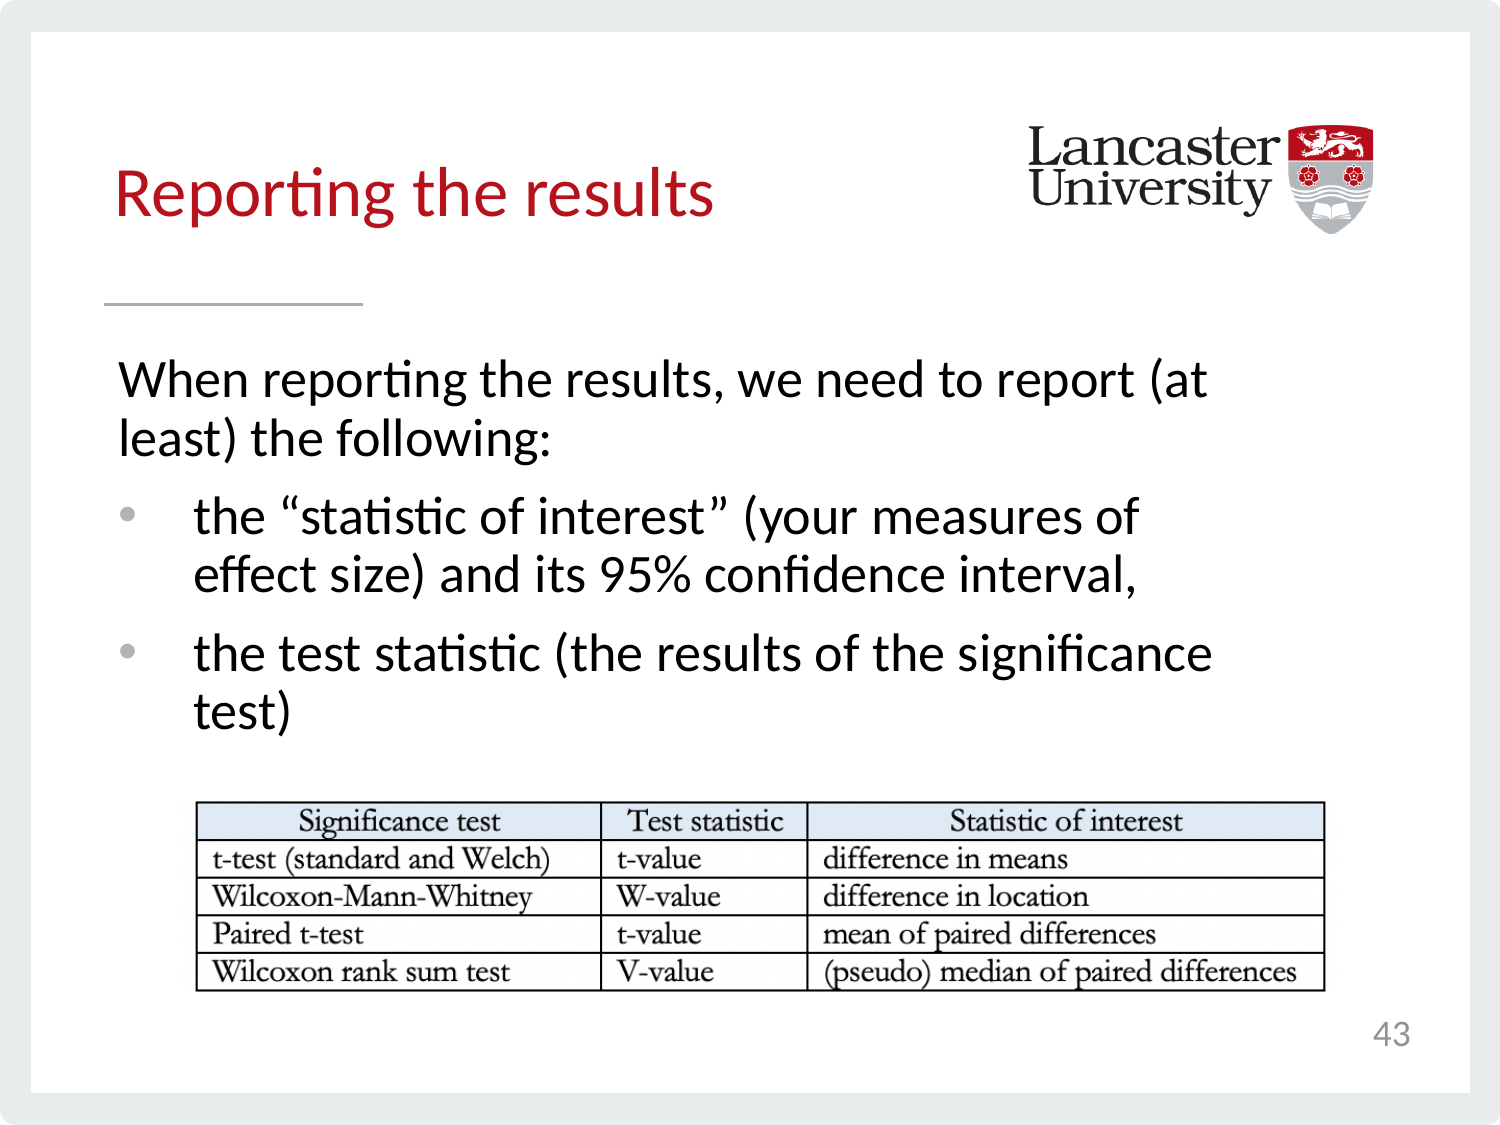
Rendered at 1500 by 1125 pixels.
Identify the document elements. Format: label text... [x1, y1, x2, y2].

slide_number 43 [975, 1001, 1426, 1062]
list When reporting the results, we need to report (at least) the following: the “statistic of interest” (your measures of effect size) and its 95% confidence interval, the test statistic (the results of the significance test) [103, 343, 1254, 1002]
title Reporting the results [99, 109, 976, 278]
picture [179, 791, 1340, 1002]
